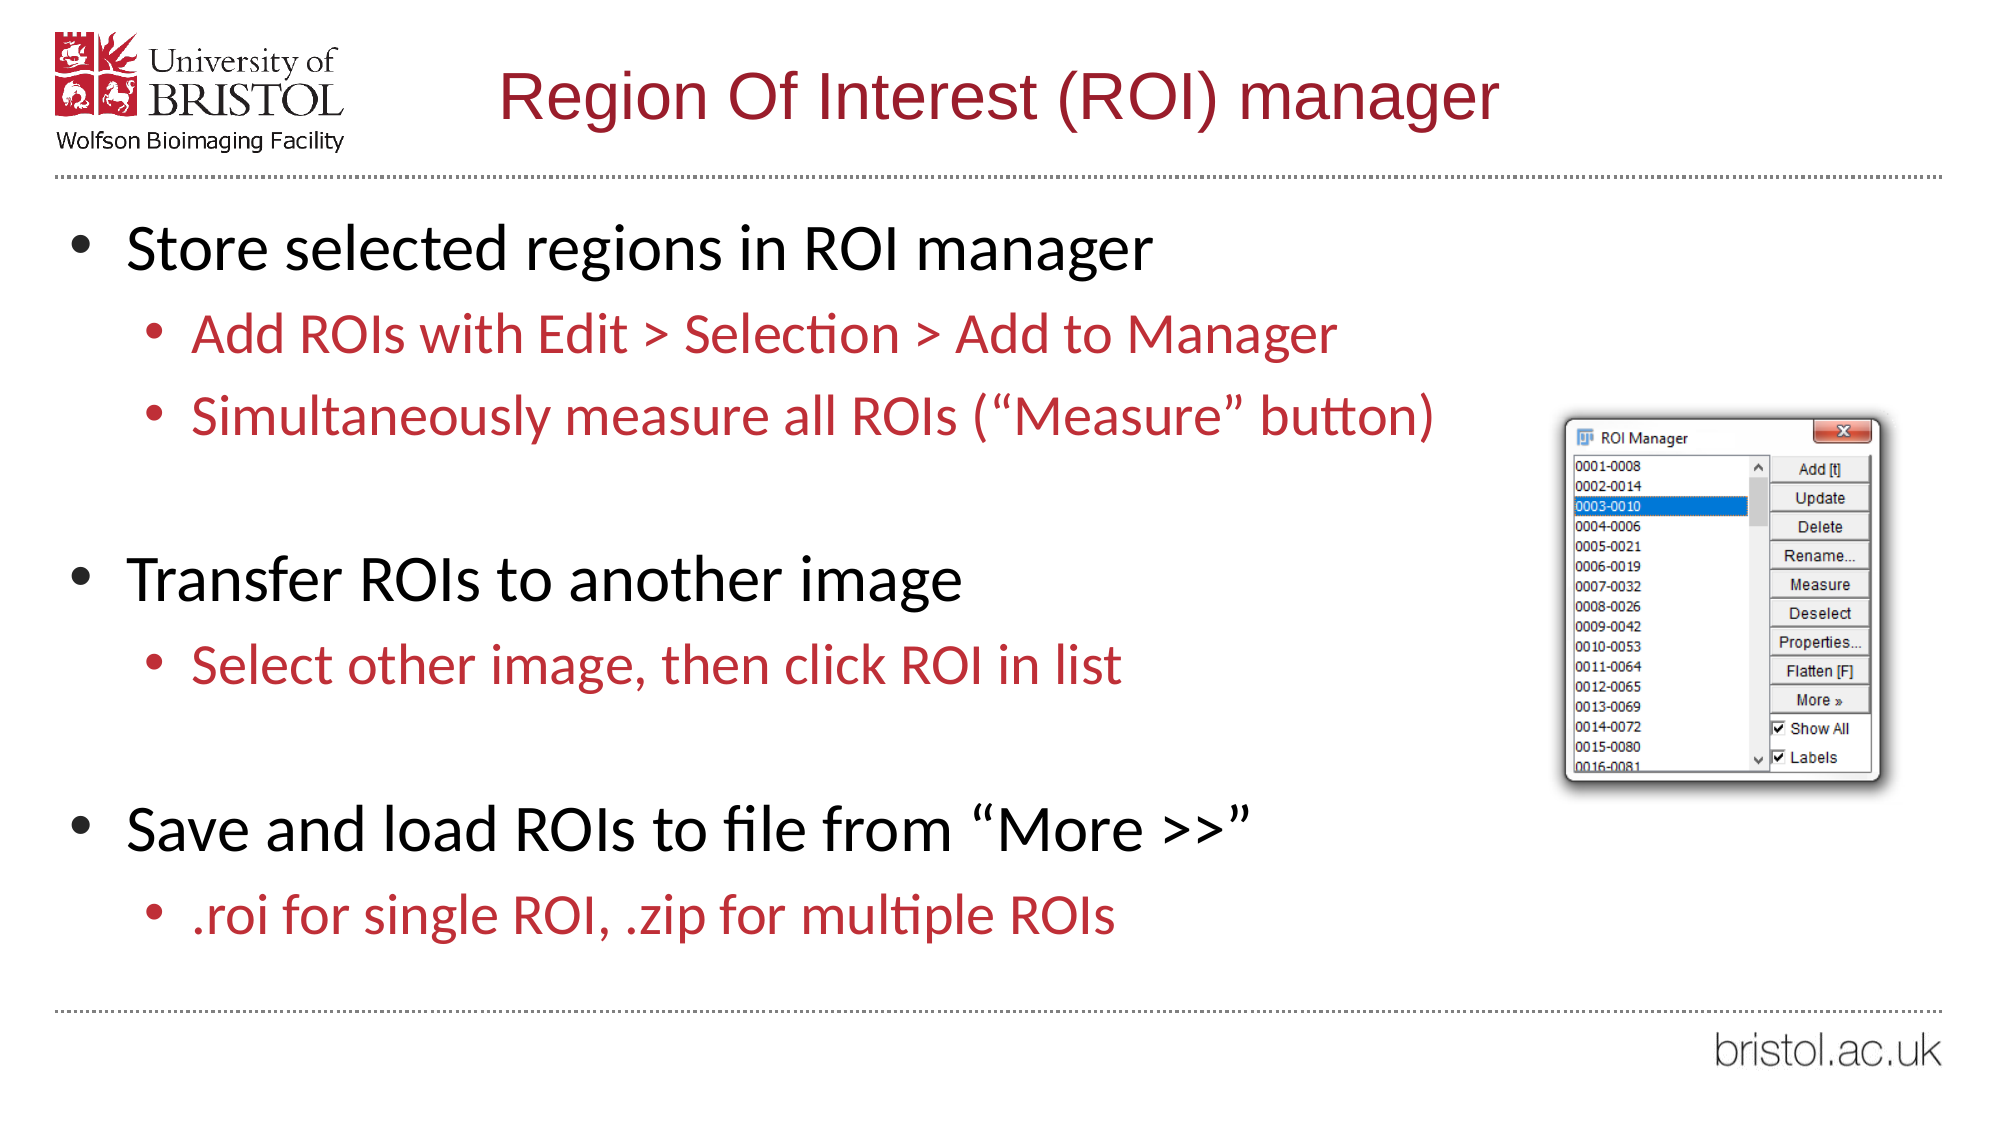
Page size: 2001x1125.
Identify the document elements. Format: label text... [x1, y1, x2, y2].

picture [55, 32, 344, 153]
picture [1700, 1023, 1945, 1080]
picture [1541, 401, 1911, 813]
list Store selected regions in ROI manager Add ROIs with Edit > Selection > Add to Manager Simultaneously measure all ROIs (“Measure” button) Transfer ROIs to another image Select other image, then click ROI in list Save and load ROIs to file from “More >>” .roi for single ROI, .zip for multiple ROIs [55, 196, 1507, 1005]
title Region Of Interest (ROI) manager [396, 41, 1604, 140]
